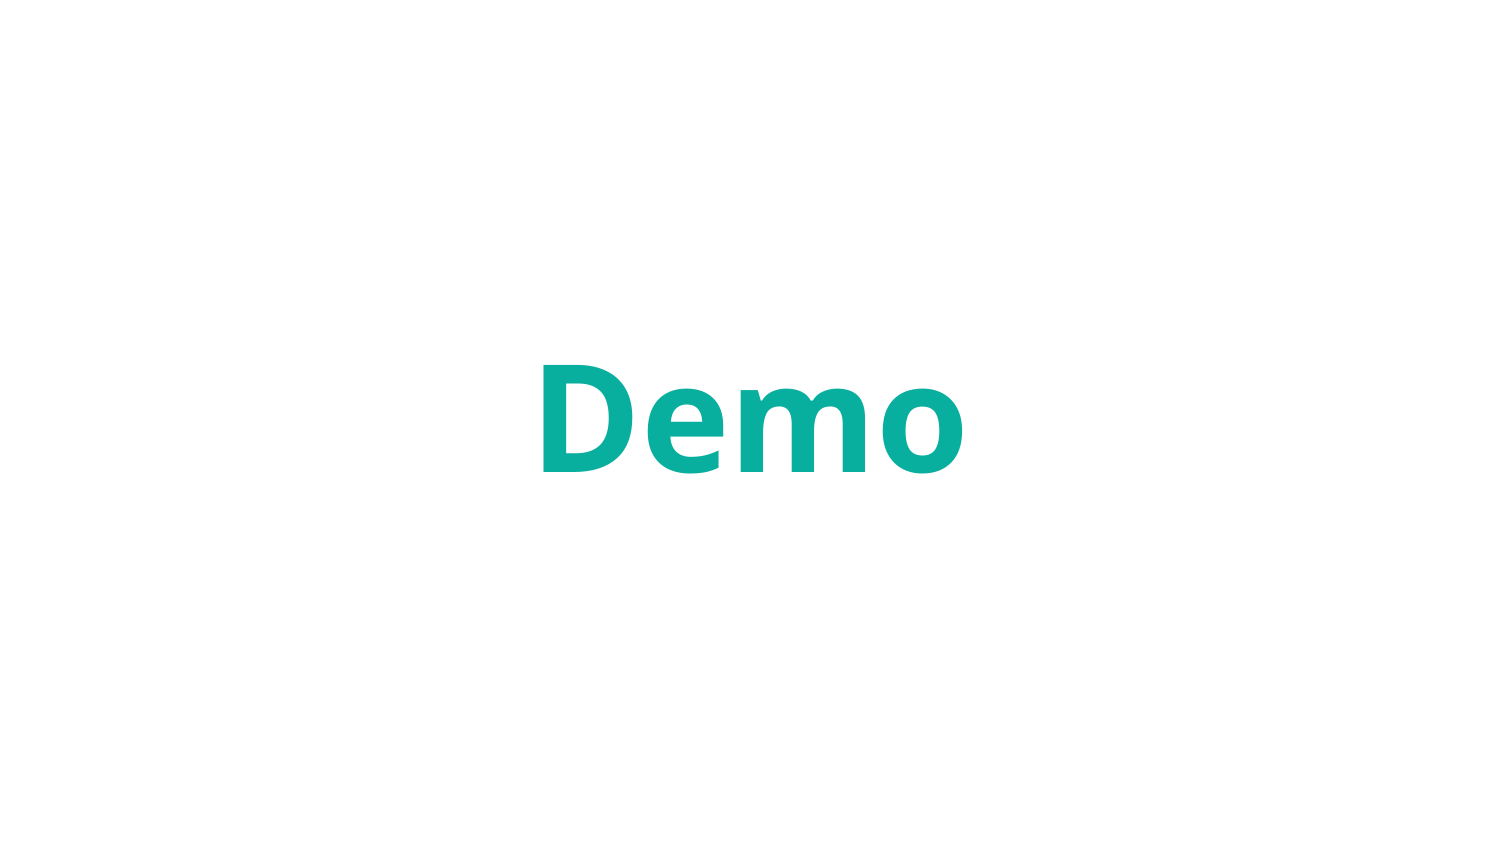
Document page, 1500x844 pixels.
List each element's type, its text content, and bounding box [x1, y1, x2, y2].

text_box Demo [171, 315, 1329, 511]
